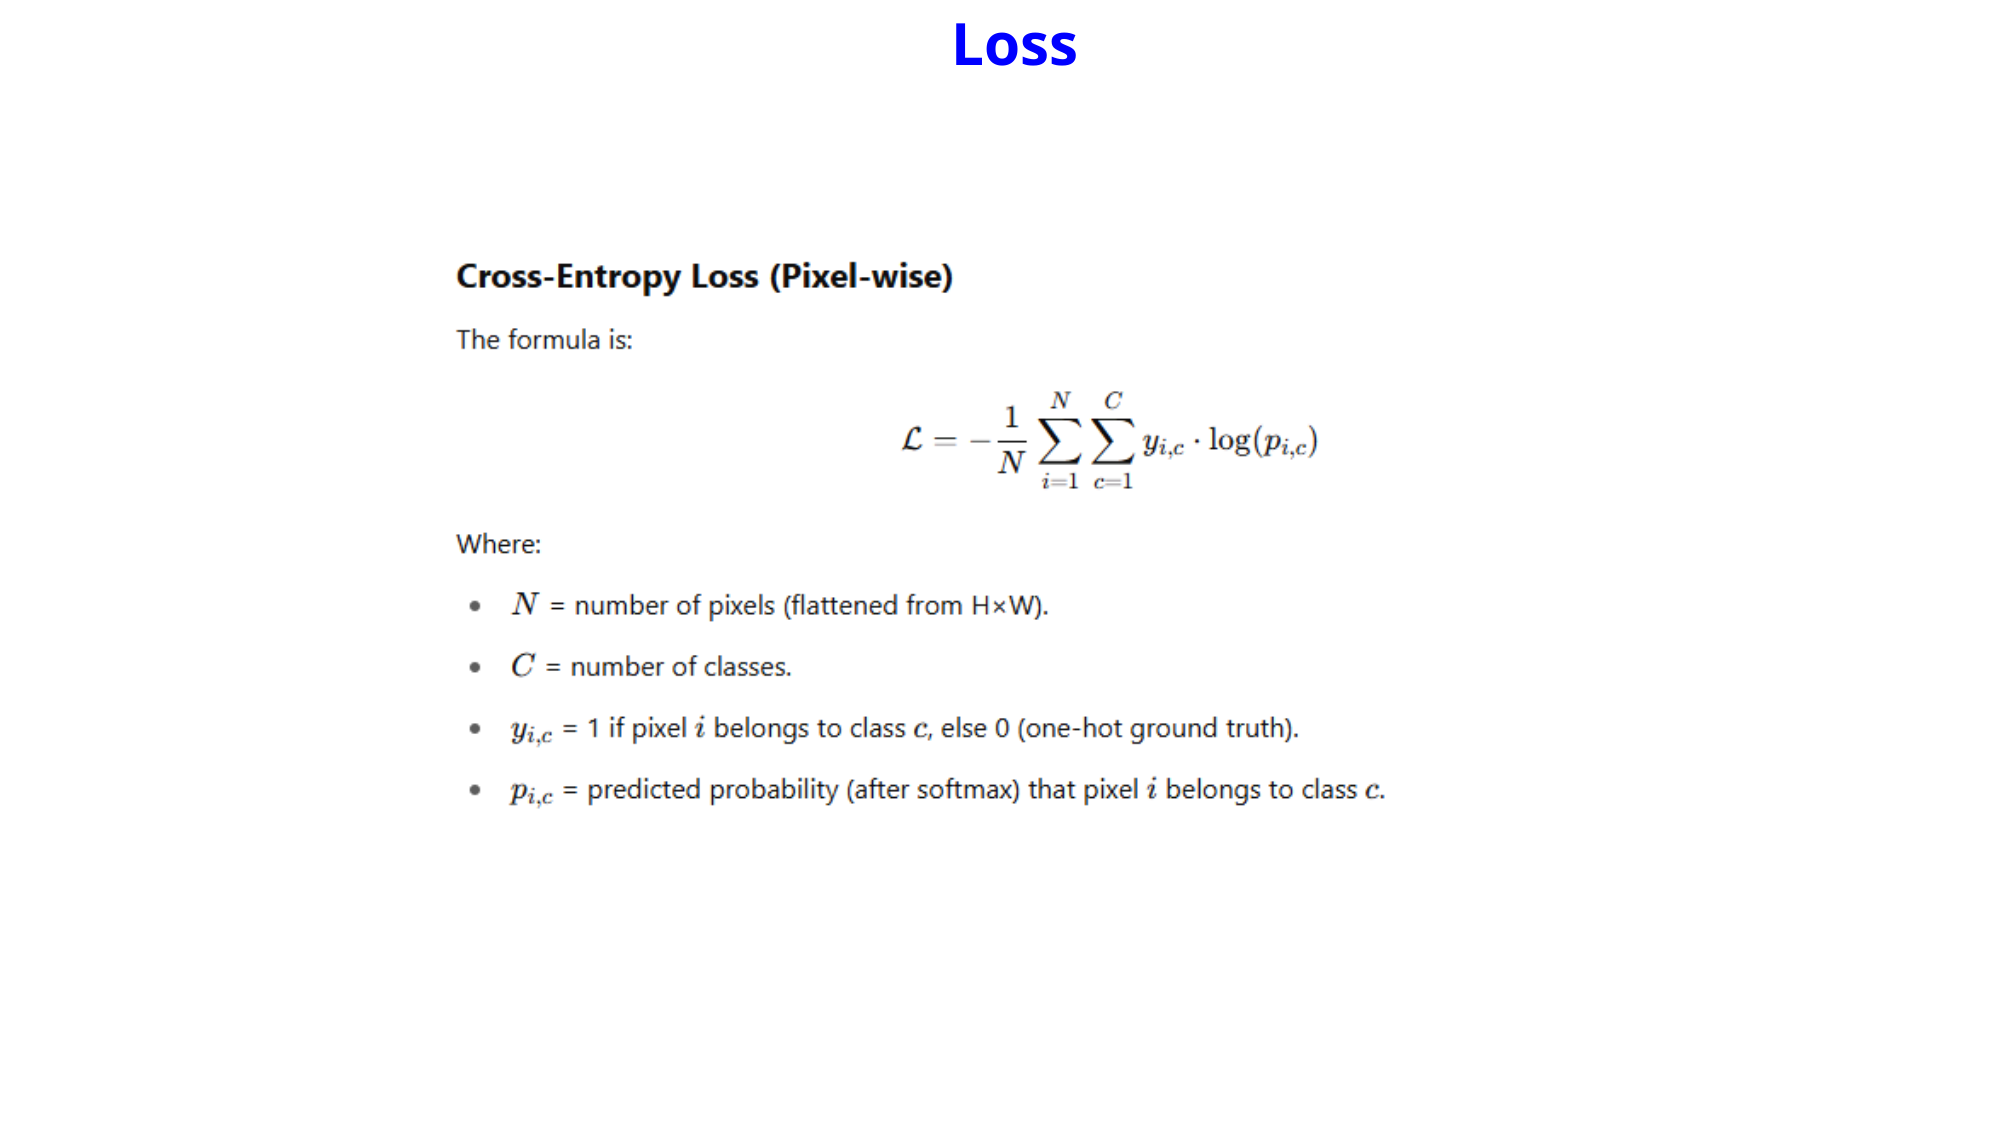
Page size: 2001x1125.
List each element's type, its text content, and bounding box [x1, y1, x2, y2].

picture [385, 212, 1492, 860]
text_box Loss [15, 0, 2000, 85]
